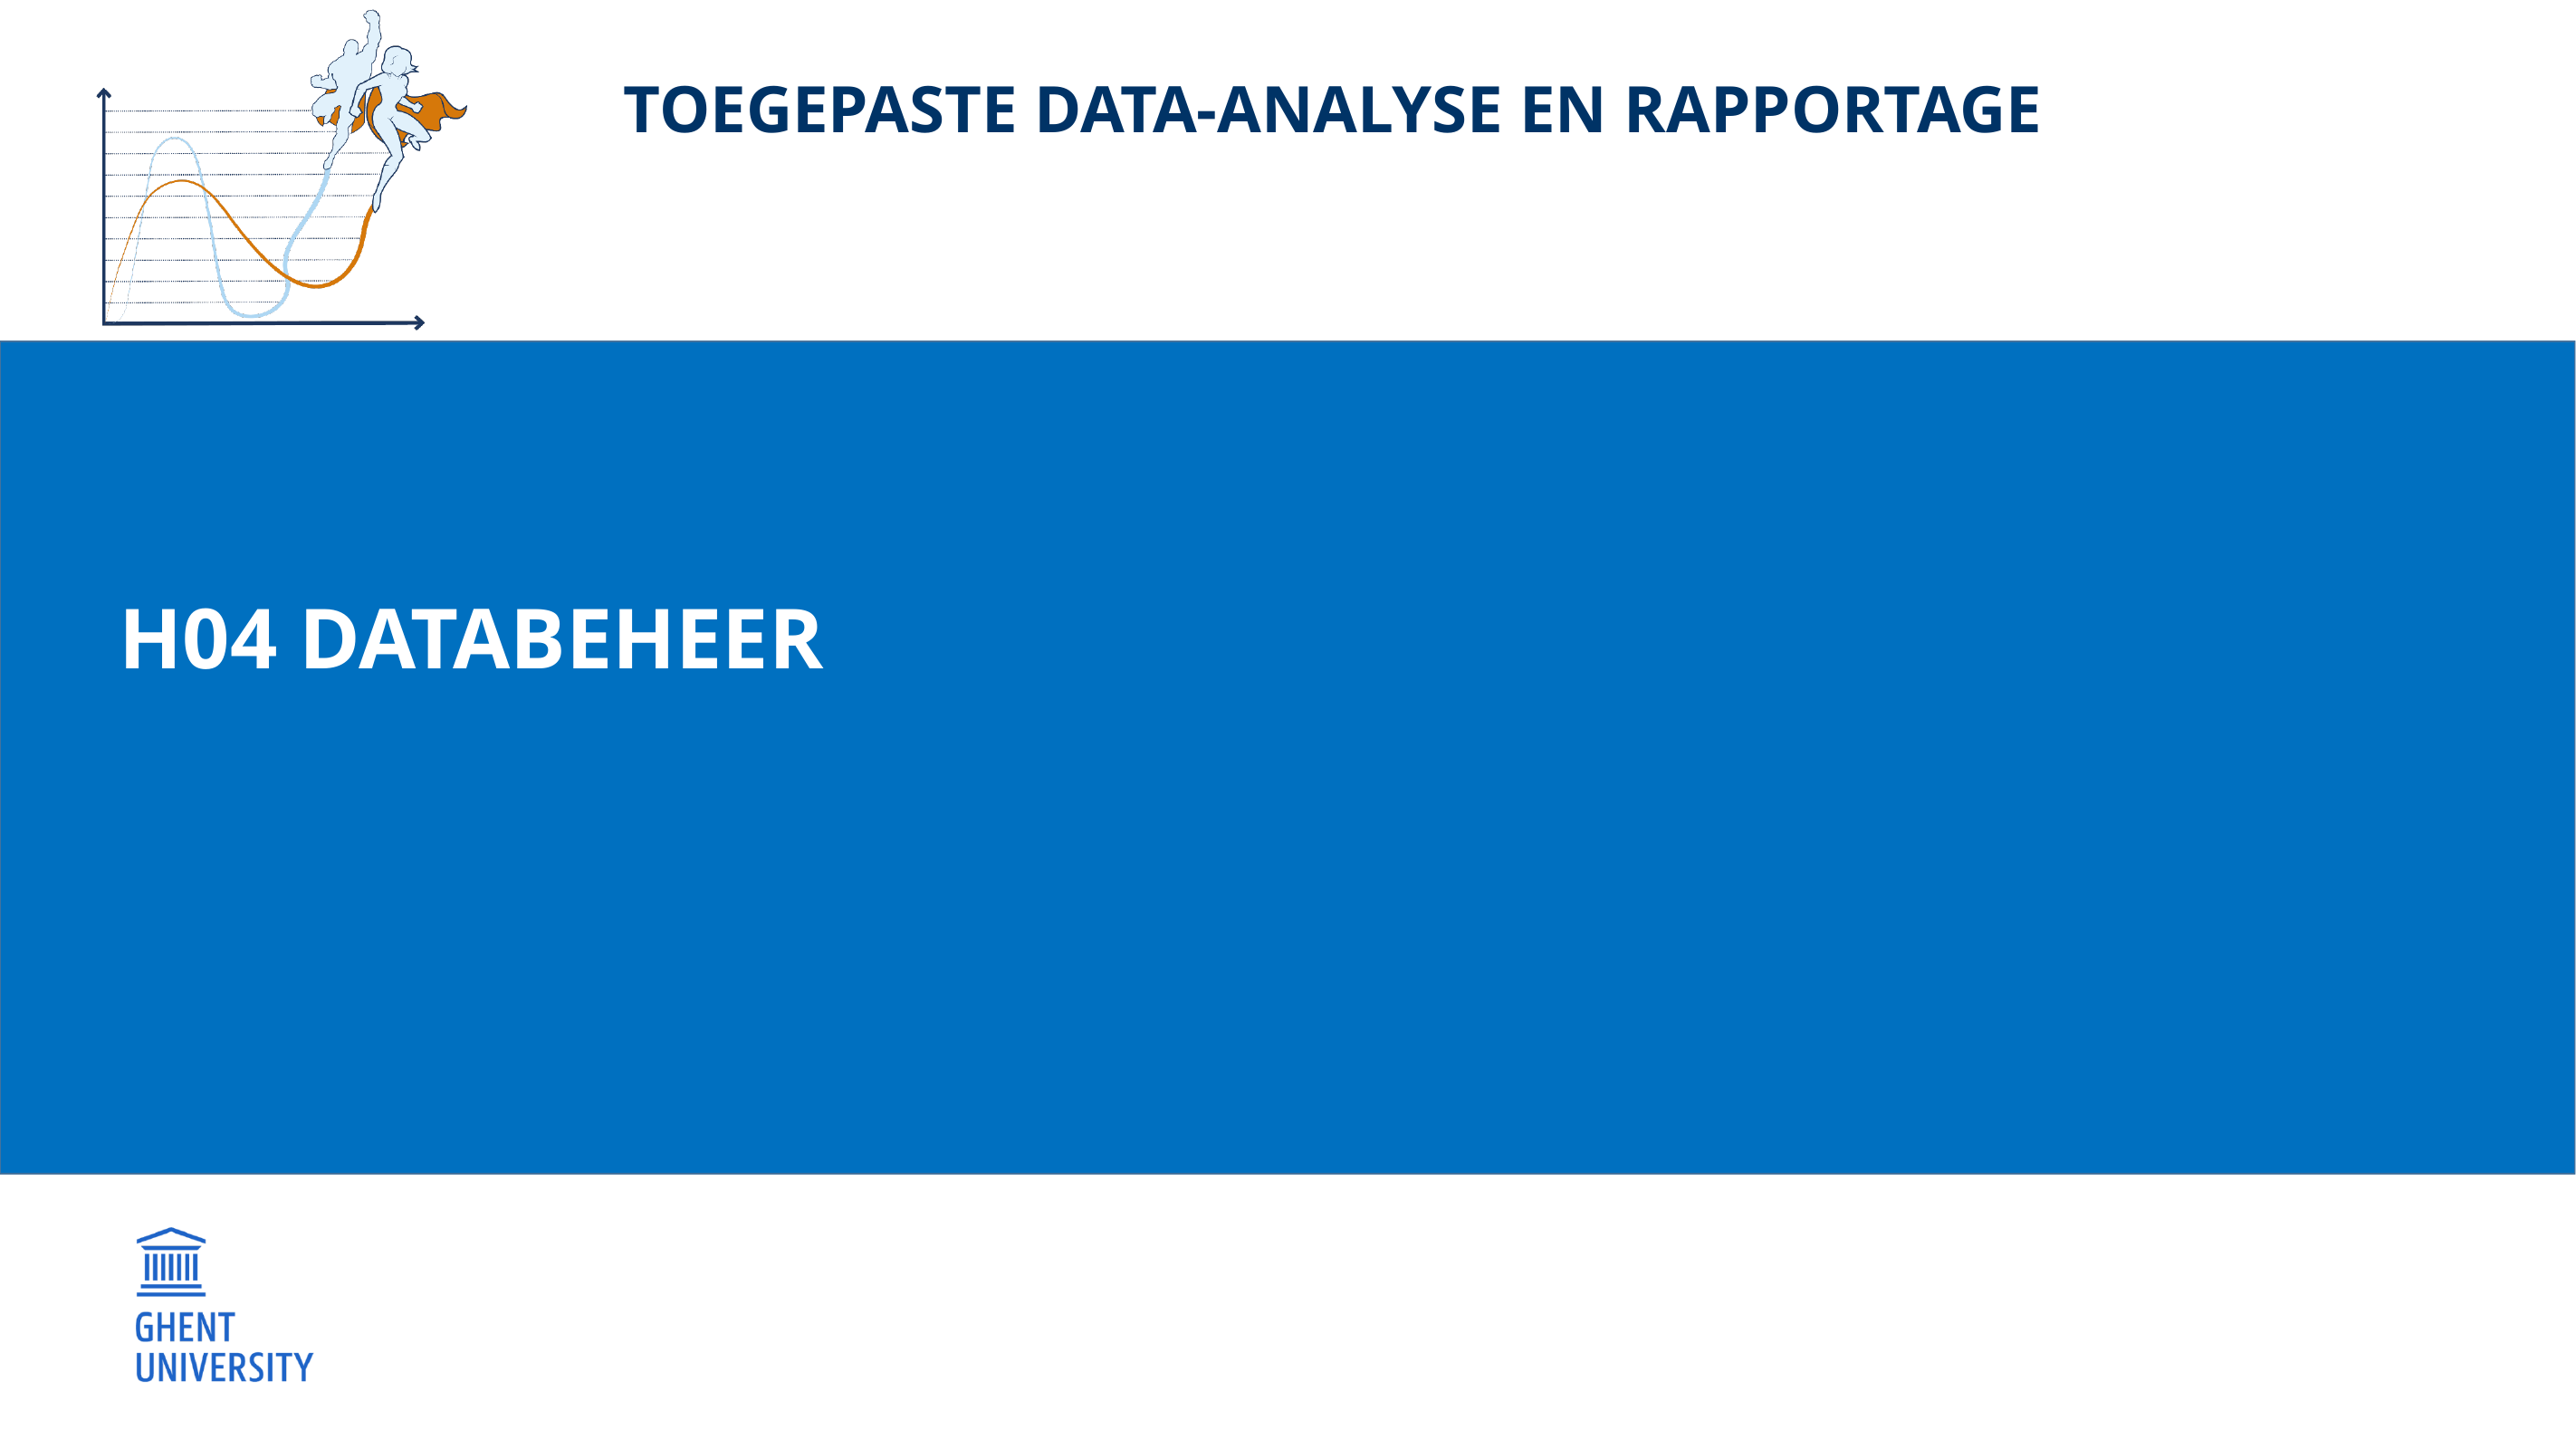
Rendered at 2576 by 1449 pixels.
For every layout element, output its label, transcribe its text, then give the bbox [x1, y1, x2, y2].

picture [15, 0, 508, 510]
picture [68, 1175, 411, 1449]
title H04 Databeheer [105, 341, 1999, 693]
list Toegepaste data-analyse en rapportage [609, 52, 2518, 152]
